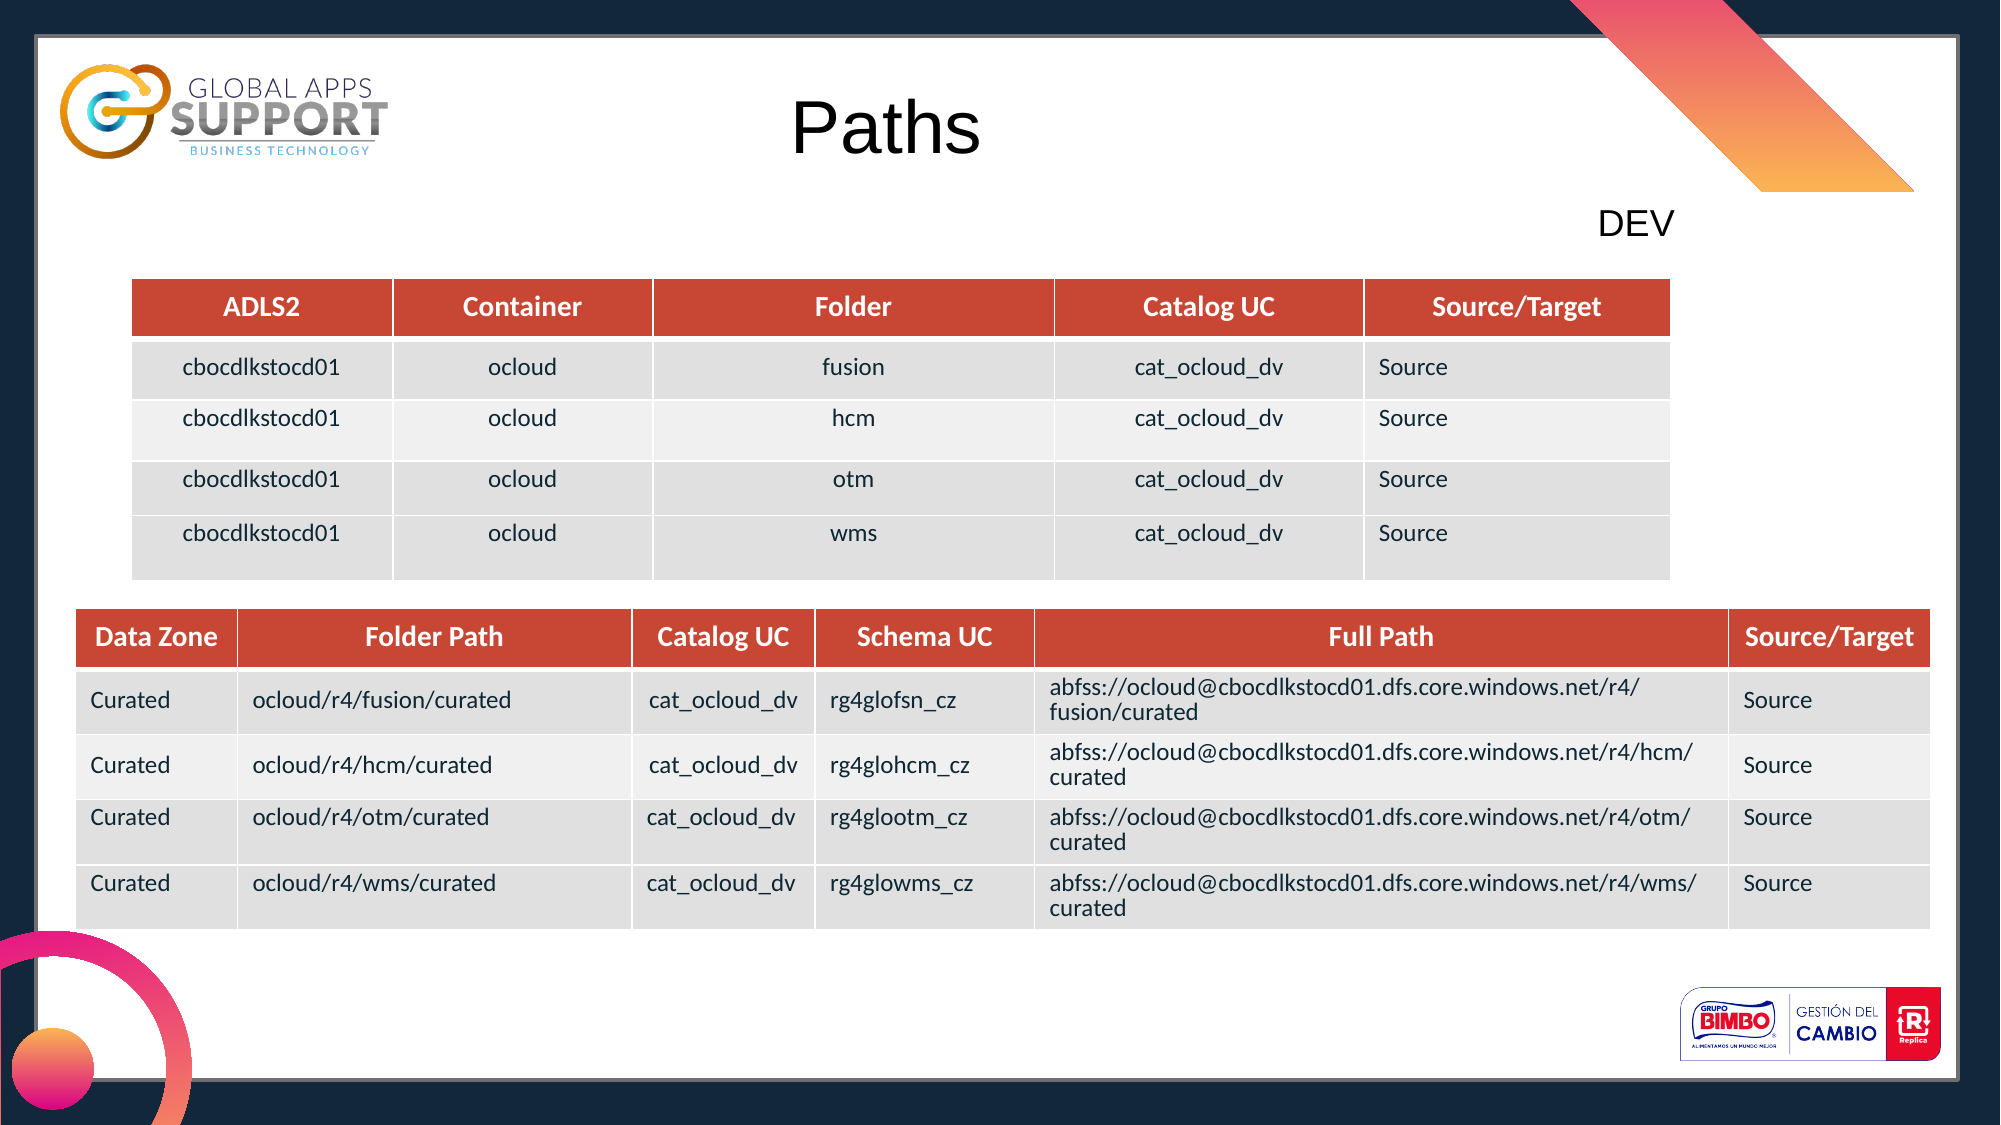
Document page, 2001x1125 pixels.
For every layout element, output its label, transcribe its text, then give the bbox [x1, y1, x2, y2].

table_cell Source [1729, 866, 1930, 929]
picture [1680, 987, 1941, 1061]
table_cell ocloud [394, 401, 652, 460]
table_header Container [394, 279, 652, 336]
table_header Full Path [1035, 609, 1728, 667]
table_cell ocloud/r4/fusion/curated [238, 672, 631, 734]
table_cell cat_ocloud_dv [1055, 401, 1363, 460]
table_cell otm [654, 462, 1054, 515]
table_cell rg4glootm_cz [816, 800, 1034, 864]
table_cell cbocdlkstocd01 [132, 516, 392, 580]
table_cell ocloud/r4/otm/curated [238, 800, 631, 864]
text_box DEV [1582, 191, 1901, 249]
table_cell rg4glowms_cz [816, 866, 1034, 929]
table_cell cbocdlkstocd01 [132, 462, 392, 515]
table_cell rg4glohcm_cz [816, 735, 1034, 799]
table_header Schema UC [816, 609, 1034, 667]
table_cell Curated [76, 800, 237, 864]
table_cell Curated [76, 672, 237, 734]
table_cell cat_ocloud_dv [1055, 516, 1363, 580]
table_cell ocloud/r4/hcm/curated [238, 735, 631, 799]
table_cell Curated [76, 866, 237, 929]
table_header Folder [654, 279, 1054, 336]
table_cell ocloud/r4/wms/curated [238, 866, 631, 929]
table_cell ocloud [394, 342, 652, 399]
table_cell Source [1365, 342, 1670, 399]
table_cell abfss://ocloud@cbocdlkstocd01.dfs.core.windows.net/r4/wms/curated [1035, 866, 1728, 929]
table_header Folder Path [238, 609, 631, 667]
table_cell wms [654, 516, 1054, 580]
table_cell cat_ocloud_dv [633, 672, 814, 734]
table_cell abfss://ocloud@cbocdlkstocd01.dfs.core.windows.net/r4/hcm/curated [1035, 735, 1728, 799]
table_header Catalog UC [1055, 279, 1363, 336]
text_box Paths [739, 35, 1035, 223]
table_cell Source [1365, 401, 1670, 460]
table_header Catalog UC [633, 609, 814, 667]
table_cell Source [1729, 800, 1930, 864]
table_cell cbocdlkstocd01 [132, 401, 392, 460]
table_cell cat_ocloud_dv [1055, 462, 1363, 515]
table_cell Source [1365, 462, 1670, 515]
table_header Data Zone [76, 609, 237, 667]
table_header Source/Target [1729, 609, 1930, 667]
table_cell cat_ocloud_dv [1055, 342, 1363, 399]
picture [60, 64, 388, 159]
table_header Source/Target [1365, 279, 1670, 336]
table_cell hcm [654, 401, 1054, 460]
table_cell fusion [654, 342, 1054, 399]
table_cell Curated [76, 735, 237, 799]
table_cell Source [1365, 516, 1670, 580]
table_cell ocloud [394, 462, 652, 515]
table_cell ocloud [394, 516, 652, 580]
table_cell Source [1729, 672, 1930, 734]
table_header ADLS2 [132, 279, 392, 336]
table_cell abfss://ocloud@cbocdlkstocd01.dfs.core.windows.net/r4/otm/curated [1035, 800, 1728, 864]
table_cell Source [1729, 735, 1930, 799]
table_cell cat_ocloud_dv [633, 735, 814, 799]
table_cell cat_ocloud_dv [633, 800, 814, 864]
table_cell rg4glofsn_cz [816, 672, 1034, 734]
table_cell cat_ocloud_dv [633, 866, 814, 929]
table_cell cbocdlkstocd01 [132, 342, 392, 399]
table_cell abfss://ocloud@cbocdlkstocd01.dfs.core.windows.net/r4/fusion/curated [1035, 672, 1728, 734]
